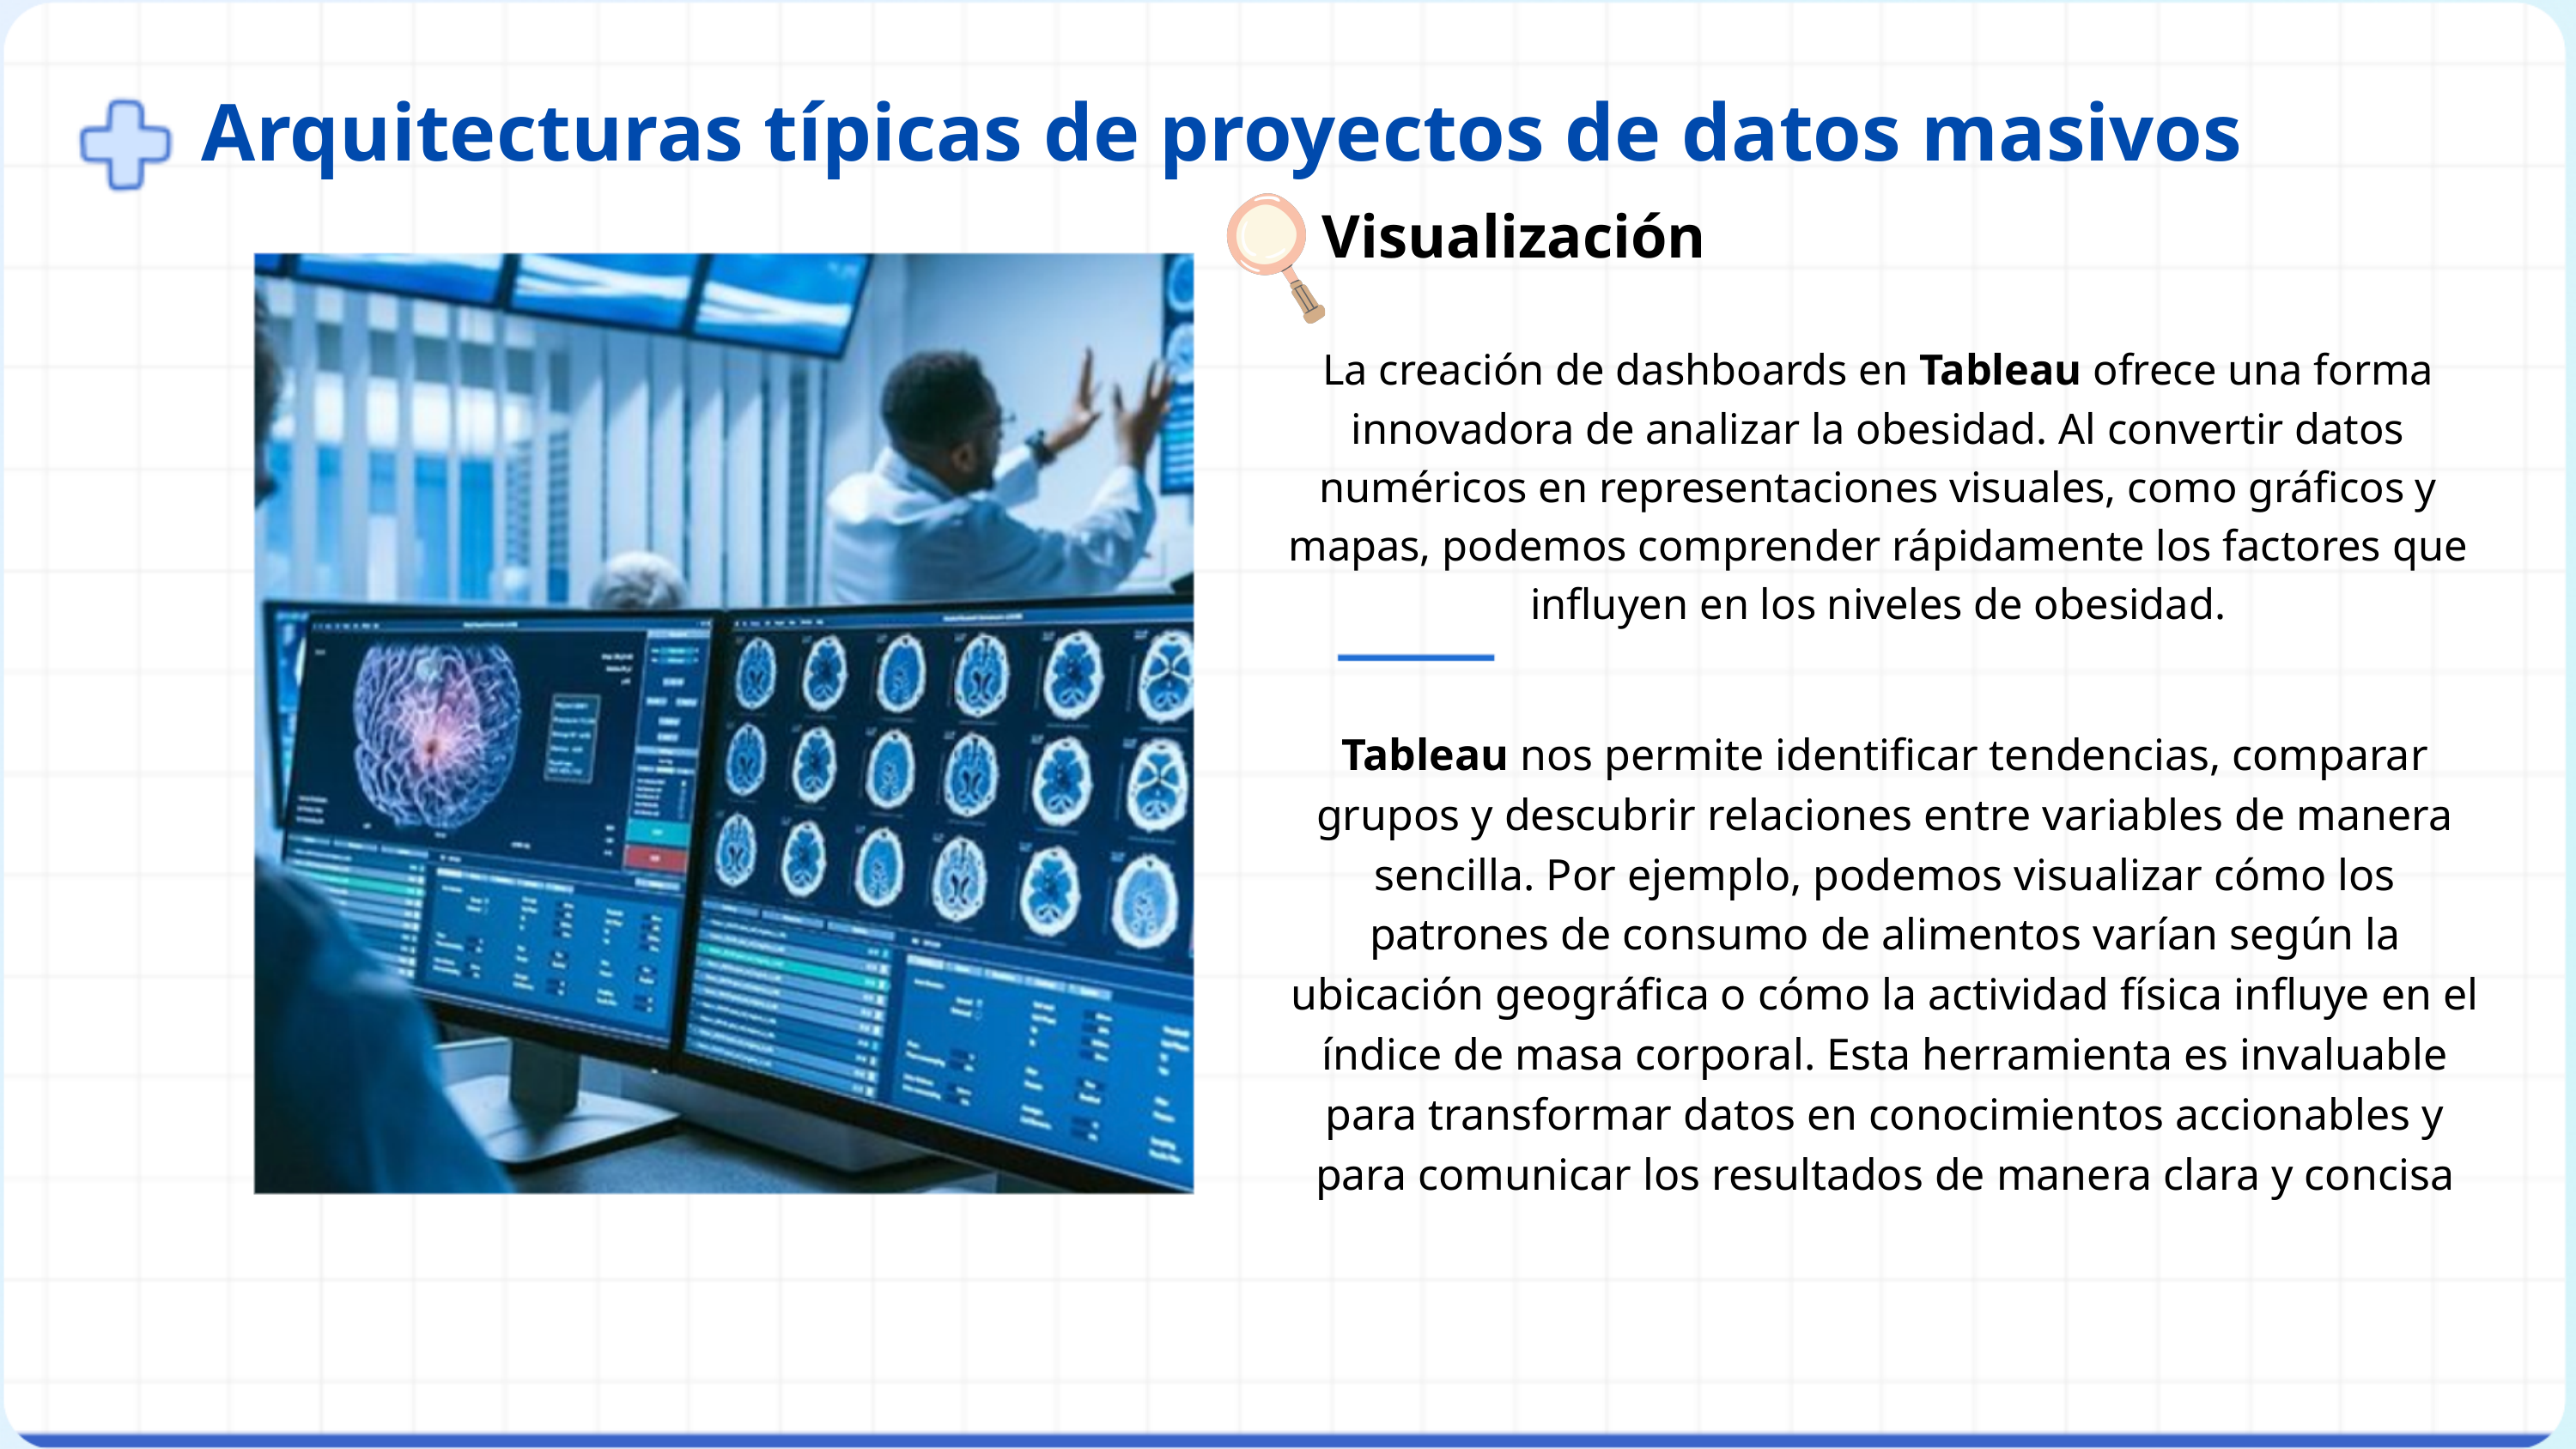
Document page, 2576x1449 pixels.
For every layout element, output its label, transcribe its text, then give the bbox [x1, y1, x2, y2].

text_box Arquitecturas típicas de proyectos de datos masivos [158, 66, 2287, 178]
text_box [0, 0, 2576, 1449]
text_box [1222, 191, 1326, 324]
text_box Visualización [1309, 186, 1720, 270]
text_box La creación de dashboards en Tableau ofrece una forma innovadora de analizar la obesidad. Al convertir datos numéricos en representaciones visuales, como gráficos y mapas, podemos comprender rápidamente los factores que influyen en los niveles de obesidad. [1273, 335, 2482, 627]
text_box Tableau nos permite identificar tendencias, comparar grupos y descubrir relaciones entre variables de manera sencilla. Por ejemplo, podemos visualizar cómo los patrones de consumo de alimentos varían según la ubicación geográfica o cómo la actividad física influye en el índice de masa corporal. Esta herramienta es invaluable para transformar datos en conocimientos accionables y para comunicar los resultados de manera clara y concisa [1287, 718, 2482, 1199]
